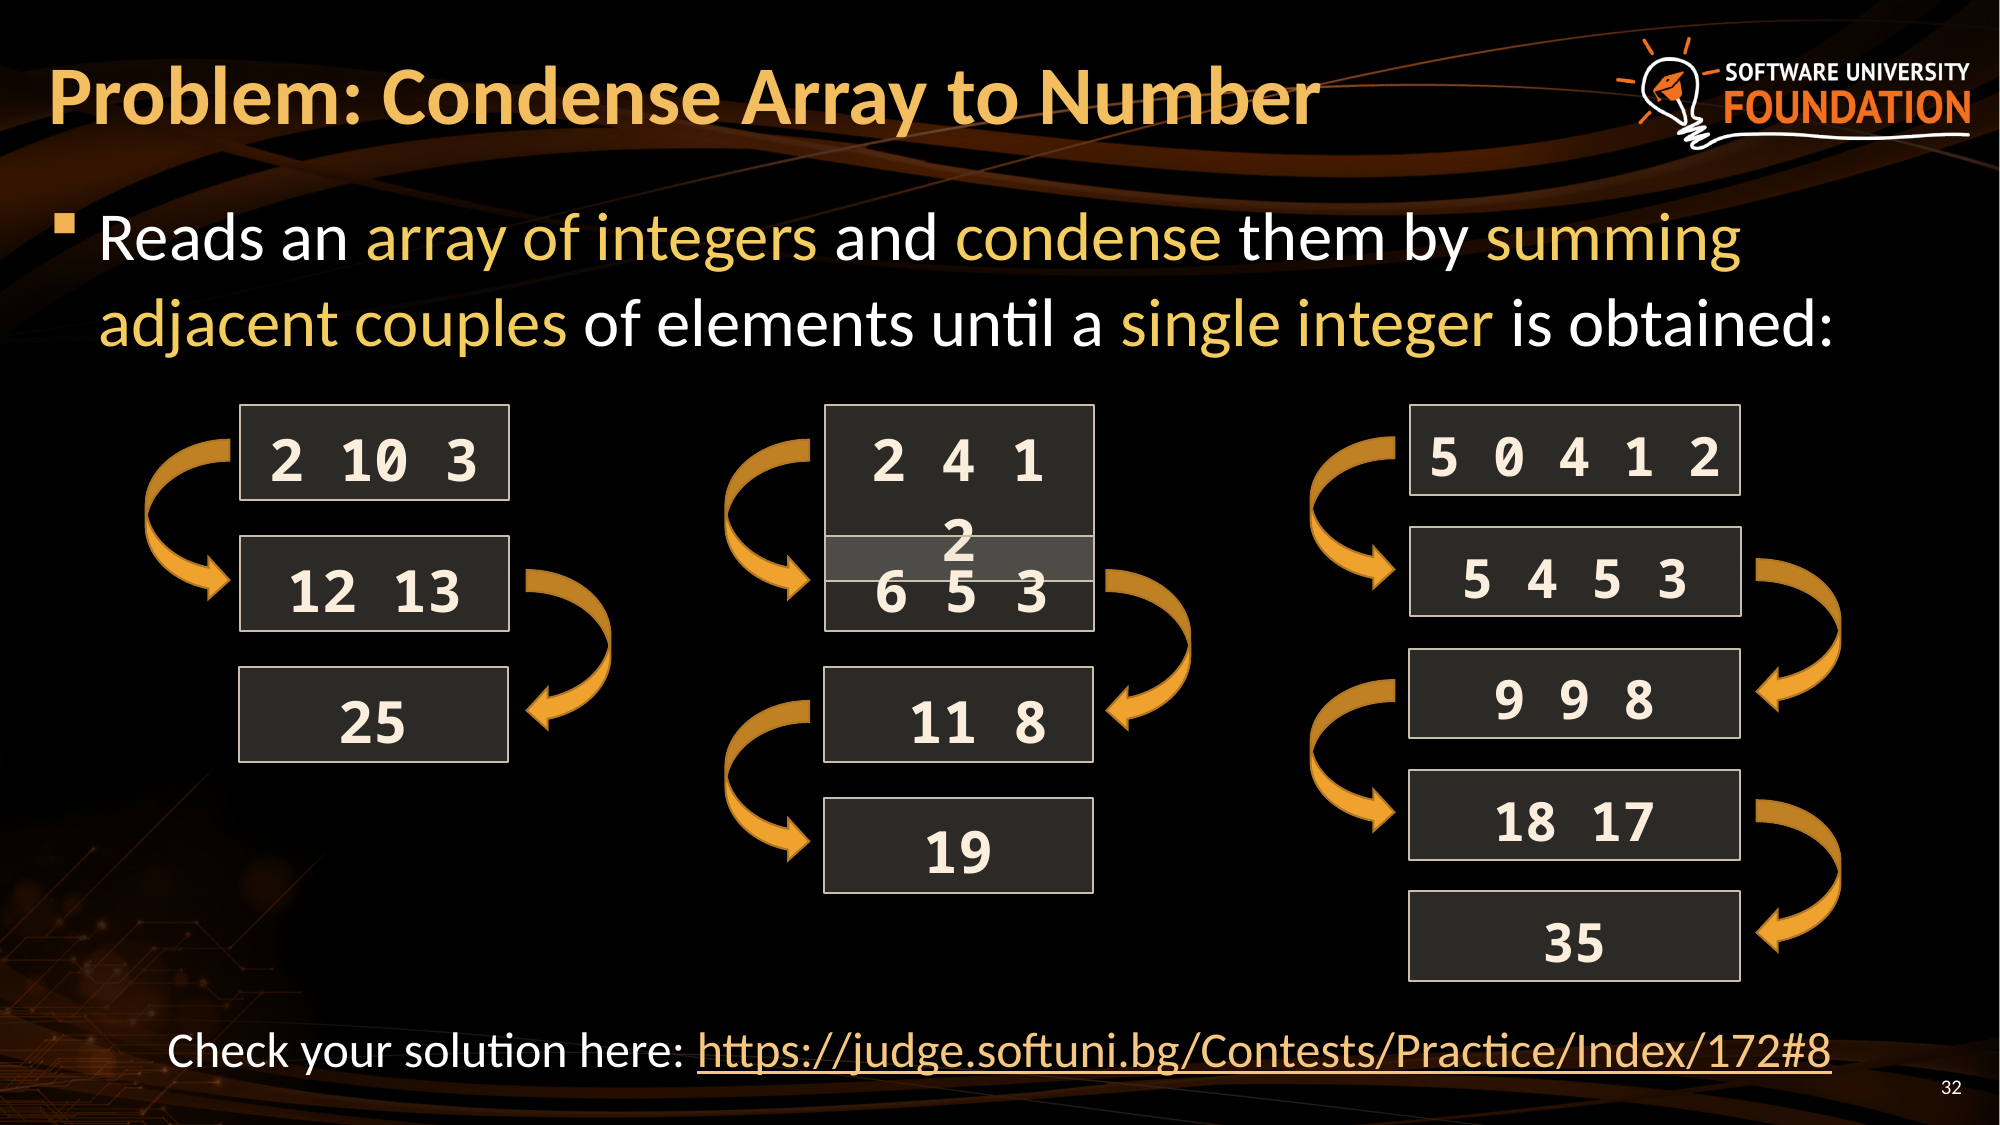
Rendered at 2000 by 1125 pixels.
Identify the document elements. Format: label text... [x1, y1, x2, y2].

text_box 5 4 5 3 [1409, 527, 1742, 617]
text_box 11 8 [823, 667, 1093, 763]
text_box 2 10 3 [240, 405, 510, 501]
text_box 2 4 1 2 [824, 405, 1094, 536]
text_box 6 5 3 [824, 536, 1094, 632]
text_box [525, 569, 612, 732]
text_box [1755, 799, 1842, 954]
text_box 19 [823, 797, 1093, 893]
text_box [1309, 436, 1396, 591]
text_box 12 13 [240, 536, 510, 632]
text_box [1755, 558, 1842, 713]
text_box 18 17 [1408, 770, 1741, 860]
title Problem: Condense Array to Number [30, 6, 1602, 189]
text_box 9 9 8 [1408, 648, 1741, 739]
text_box 5 0 4 1 2 [1409, 405, 1741, 495]
text_box [1309, 679, 1396, 834]
picture [0, 0, 2000, 1125]
text_box [144, 438, 231, 602]
text_box 25 [239, 667, 509, 763]
slide_number 32 [1897, 1096, 1968, 1103]
text_box [724, 438, 811, 602]
text_box [1105, 569, 1192, 732]
text_box 35 [1408, 891, 1741, 981]
text_box Check your solution here: https://judge.softuni.bg/Contests/Practice/Index/172#8 [133, 1010, 1866, 1085]
text_box [724, 699, 811, 863]
list Reads an array of integers and condense them by summing adjacent couples of elements until a single integer is obtained: [31, 181, 1968, 1096]
